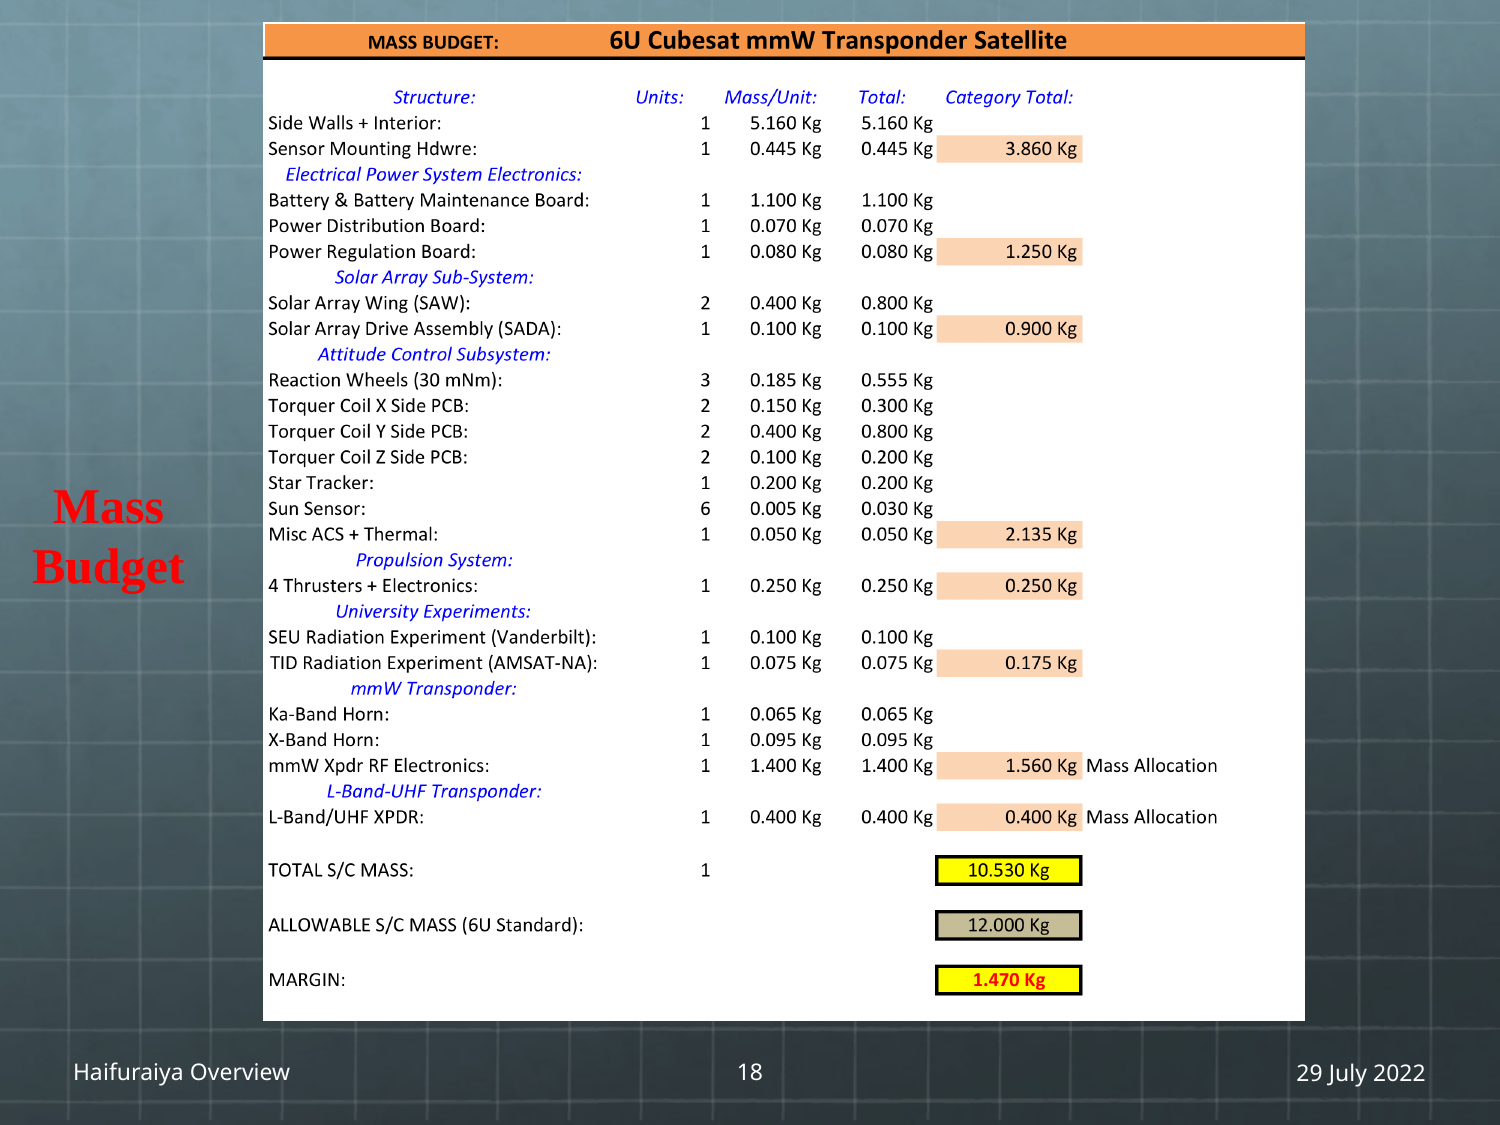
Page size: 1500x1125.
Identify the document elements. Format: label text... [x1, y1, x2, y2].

footer Haifuraiya Overview [58, 1042, 534, 1103]
slide_number 19 [687, 1096, 813, 1103]
picture [0, 0, 1500, 1125]
title Mass Budget [0, 414, 234, 653]
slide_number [1091, 1042, 1442, 1103]
